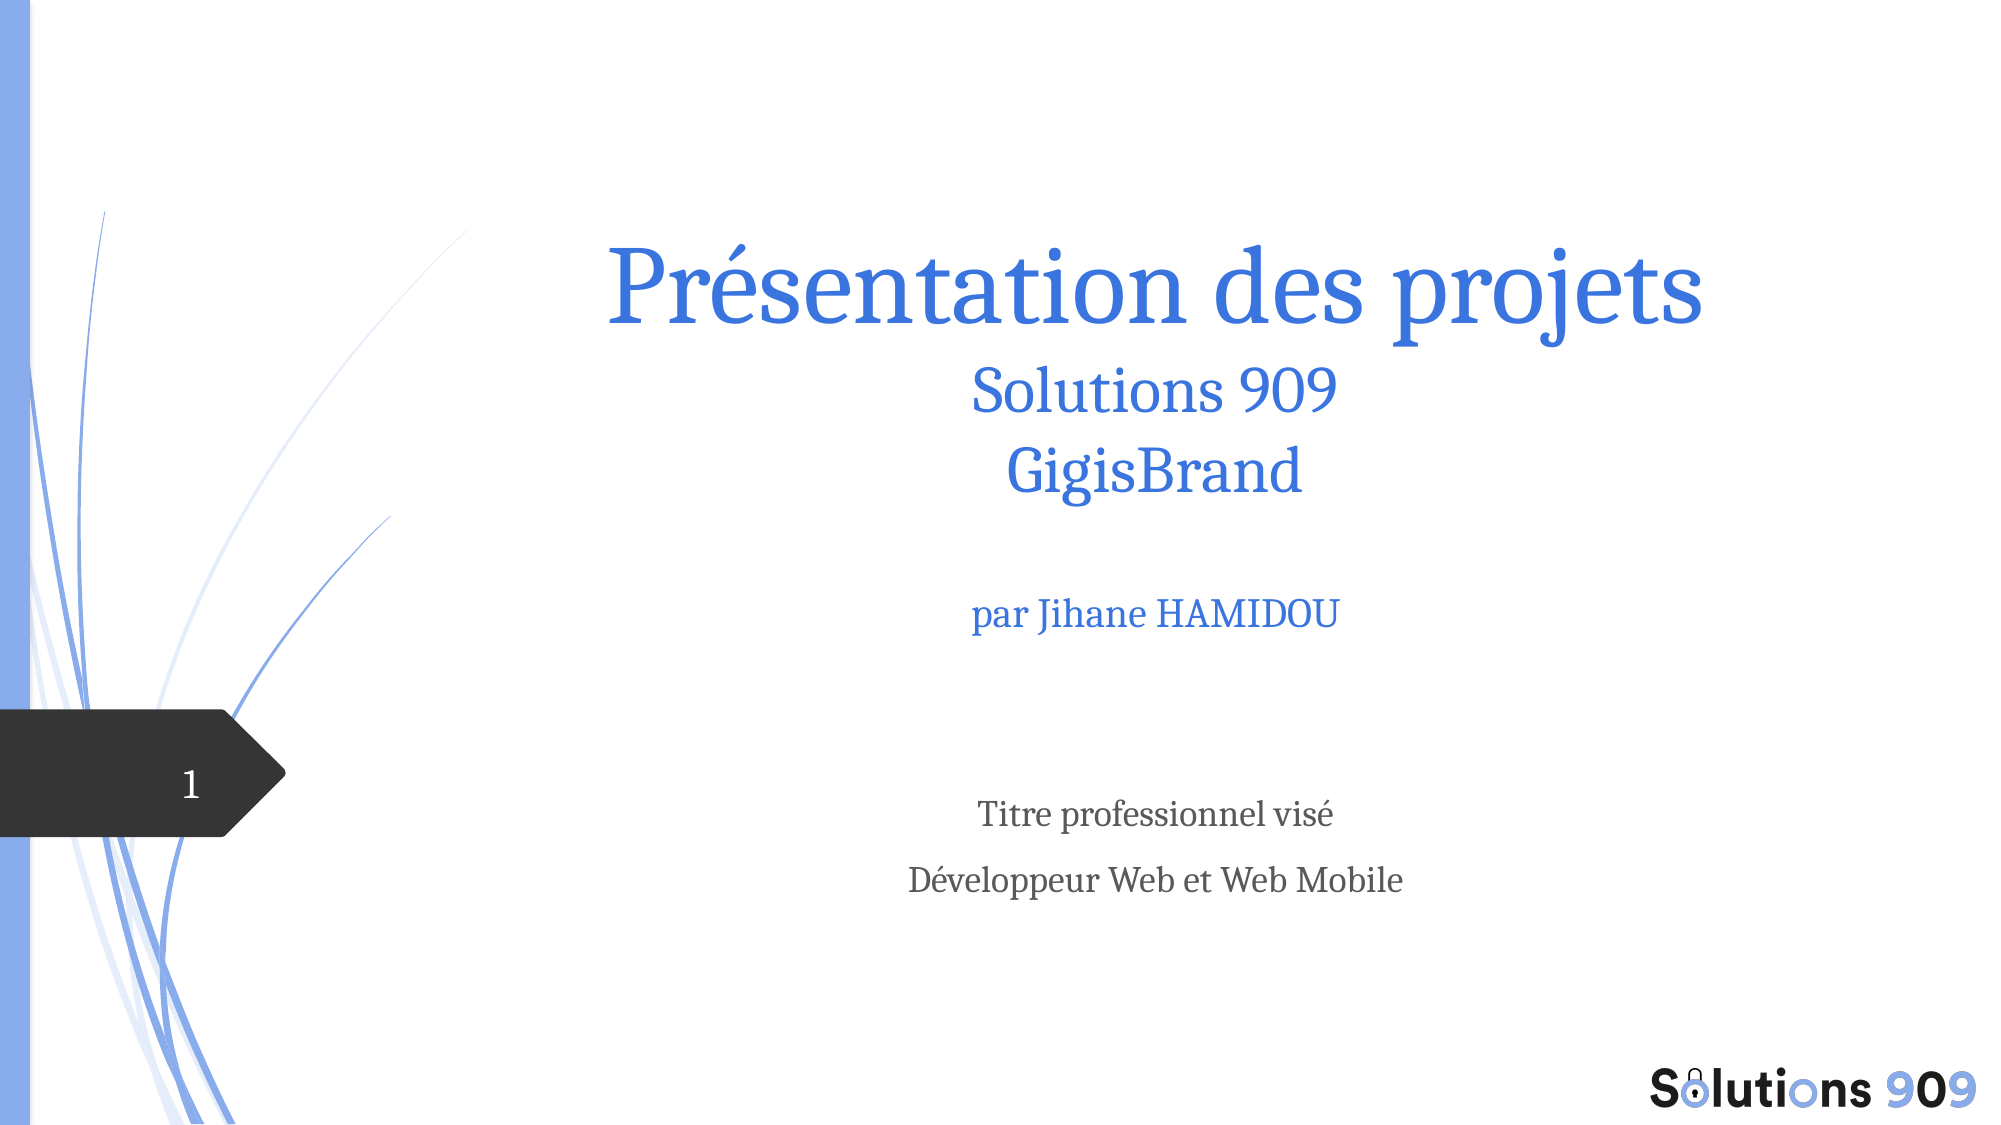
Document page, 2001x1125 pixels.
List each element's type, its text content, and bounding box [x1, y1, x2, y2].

picture [1648, 1066, 1978, 1109]
title Présentation des projets Solutions 909 GigisBrand par Jihane HAMIDOU [424, 191, 1888, 644]
subtitle Titre professionnel visé Développeur Web et Web Mobile [424, 781, 1888, 967]
slide_number 1 [85, 751, 214, 812]
